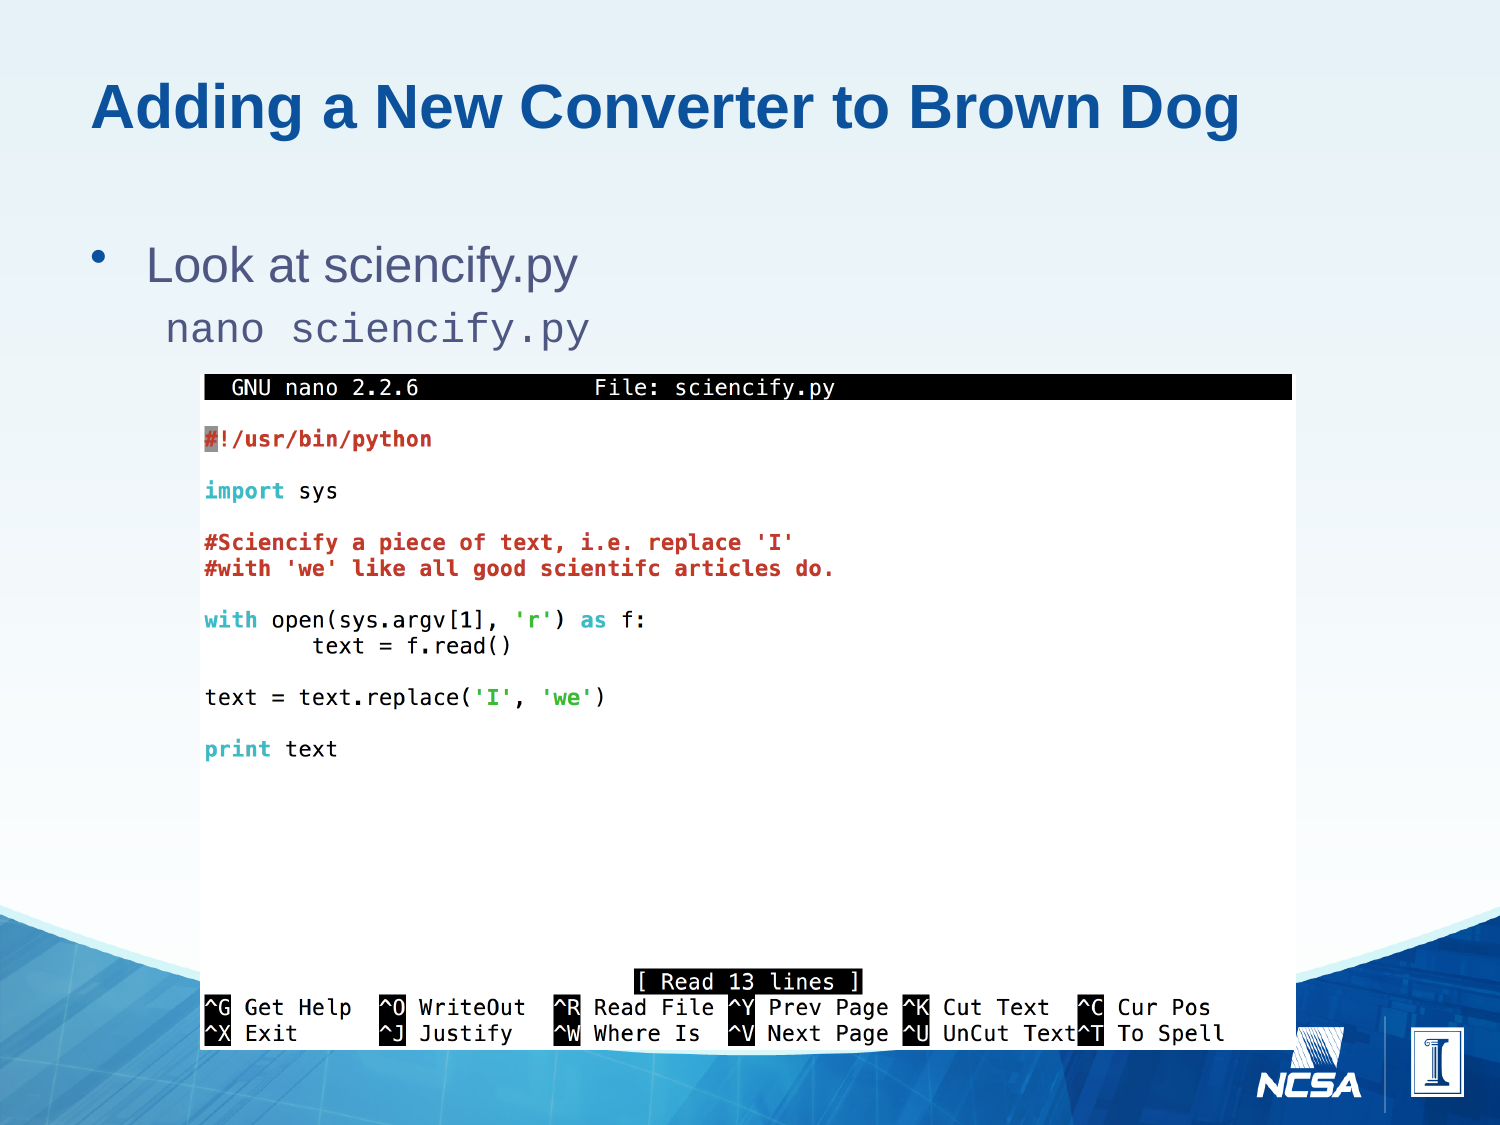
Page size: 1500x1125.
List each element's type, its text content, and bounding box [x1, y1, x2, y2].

list Look at sciencify.py nano sciencify.py [75, 224, 1425, 388]
title Adding a New Converter to Brown Dog [75, 45, 1425, 163]
picture [0, 0, 1500, 1125]
